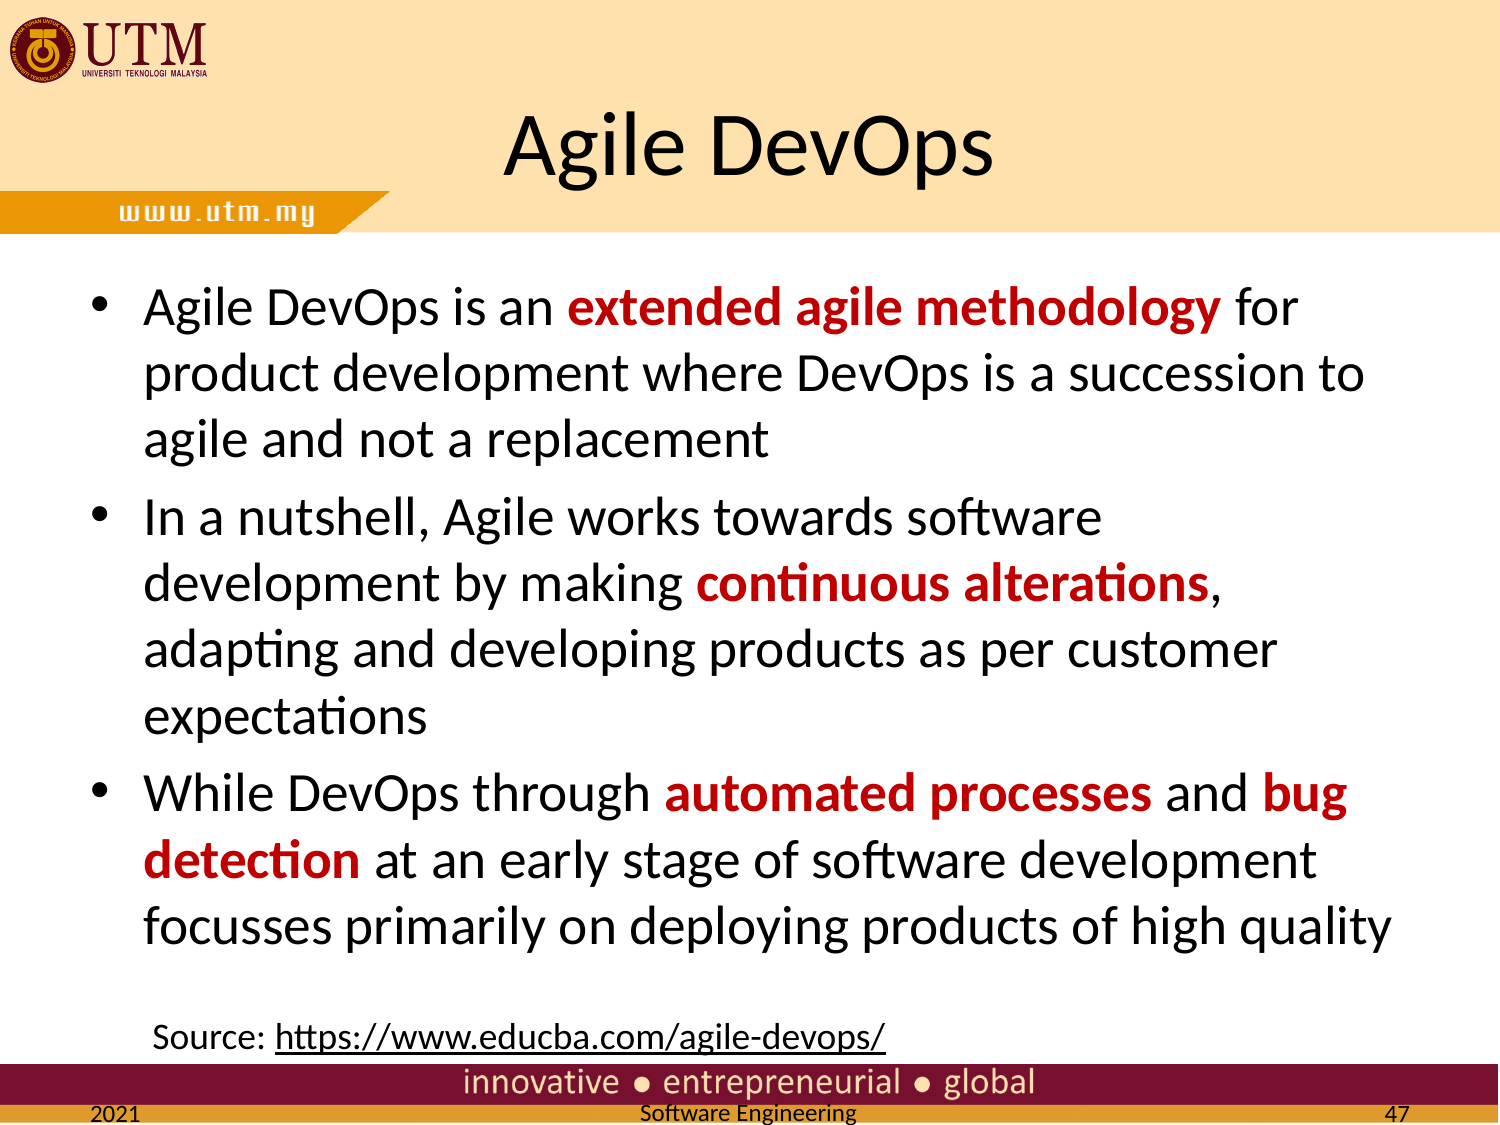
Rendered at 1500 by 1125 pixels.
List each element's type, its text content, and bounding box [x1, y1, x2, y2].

slide_number 2021 [75, 1082, 425, 1125]
picture [0, 1064, 1498, 1123]
picture [10, 17, 207, 83]
list Agile DevOps is an extended agile methodology for product development where DevOps is a succession to agile and not a replacement In a nutshell, Agile works towards software development by making continuous alterations, adapting and developing products as per customer expectations While DevOps through automated processes and bug detection at an early stage of software development focusses primarily on deploying products of high quality [75, 262, 1425, 1005]
picture [0, 191, 390, 234]
text_box Source: https://www.educba.com/agile-devops/ [137, 1004, 910, 1065]
footer Software Engineering [405, 1086, 1074, 1125]
title Agile DevOps [75, 45, 1425, 233]
slide_number ‹#› [1074, 1082, 1425, 1125]
